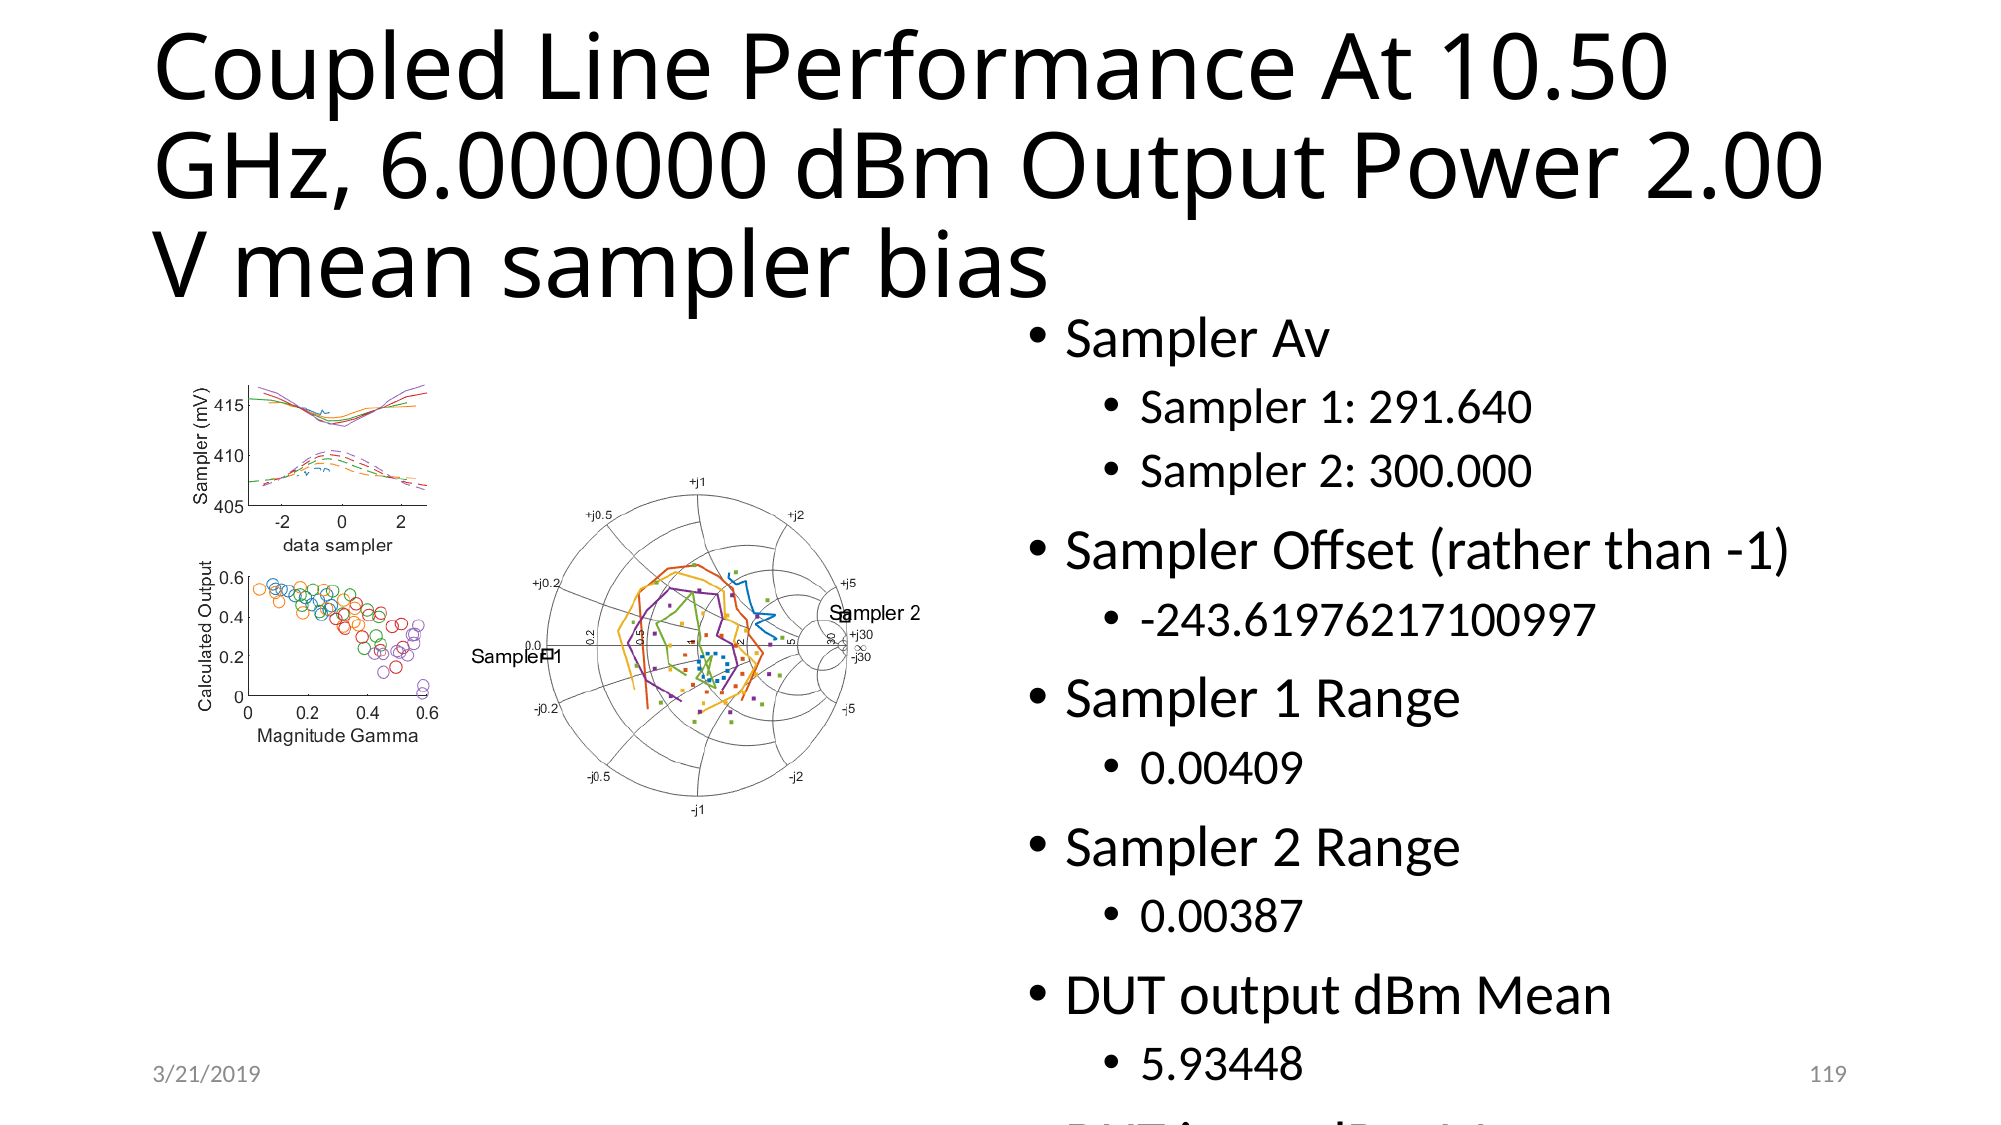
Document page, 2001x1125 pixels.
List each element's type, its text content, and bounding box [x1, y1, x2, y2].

title Coupled Line Performance At 10.50 GHz, 6.000000 dBm Output Power 2.00 V mean sampler bias [137, 59, 1863, 278]
slide_number ‹#› [1412, 1042, 1863, 1103]
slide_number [137, 1042, 588, 1103]
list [137, 337, 988, 975]
footer [662, 1042, 1338, 1103]
list Sampler Av Sampler 1: 291.640 Sampler 2: 300.000 Sampler Offset (rather than -1) -243.61976217100997 Sampler 1 Range 0.00409 Sampler 2 Range 0.00387 DUT output dBm Mean 5.93448 DUT input dBm Mean 6.30852 RMS Error 0.53741 [1012, 299, 1863, 1014]
